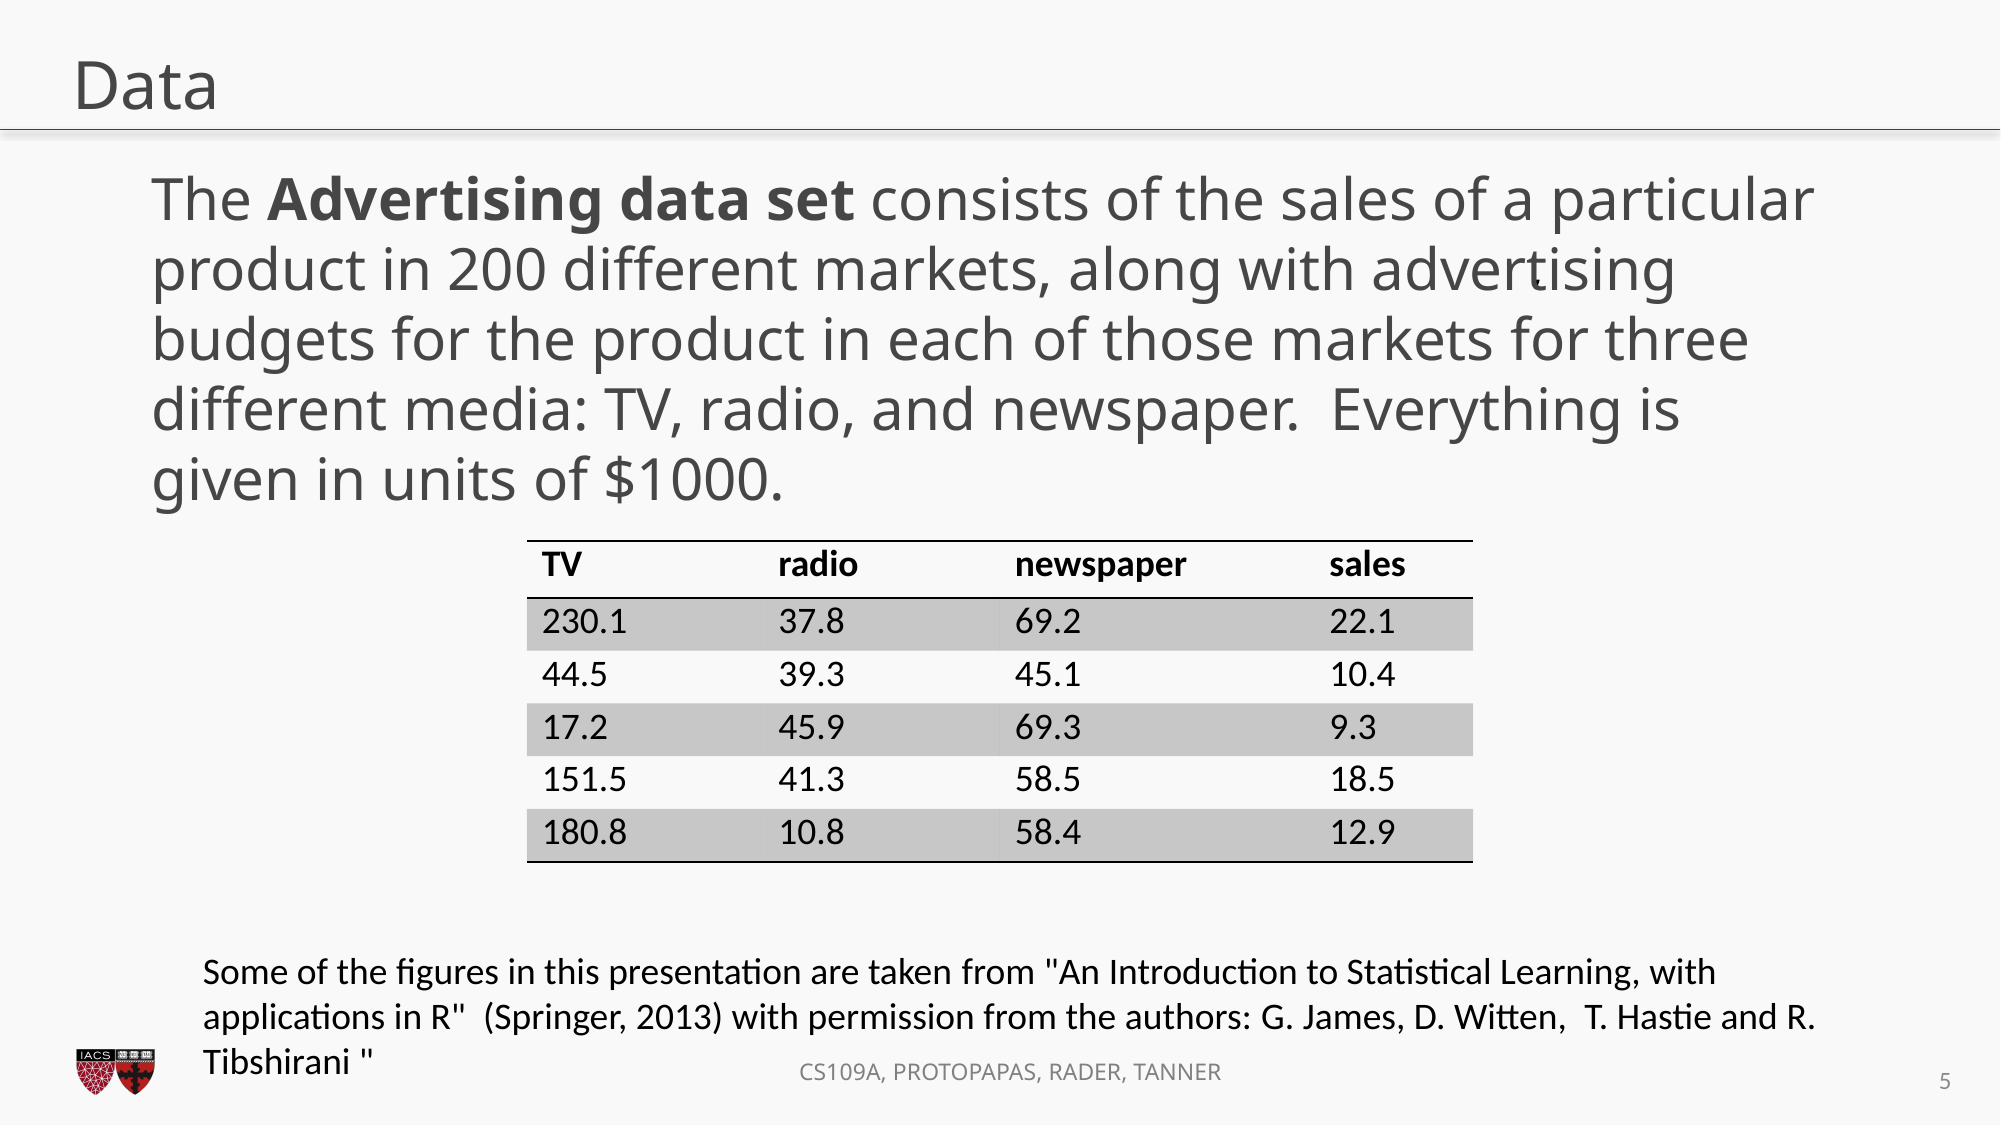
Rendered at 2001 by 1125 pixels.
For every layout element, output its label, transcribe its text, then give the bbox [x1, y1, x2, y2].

table_cell 151.5 [527, 756, 763, 809]
table_cell 45.1 [1000, 651, 1314, 703]
table_header sales [1314, 542, 1473, 597]
text_box Some of the figures in this presentation are taken from "An Introduction to Statistical Learning, with applications in R" (Springer, 2013) with permission from the authors: G. James, D. Witten, T. Hastie and R. Tibshirani " [188, 940, 1908, 1125]
table_cell 37.8 [763, 599, 1000, 651]
slide_number 4 [1908, 1050, 1967, 1110]
table_header newspaper [1000, 542, 1314, 597]
table_header TV [527, 542, 763, 597]
table_cell 12.9 [1314, 809, 1473, 861]
table_cell 58.5 [1000, 756, 1314, 809]
table_cell 9.3 [1314, 703, 1473, 756]
table_cell 10.4 [1314, 651, 1473, 703]
table_cell 18.5 [1314, 756, 1473, 809]
table_cell 69.3 [1000, 703, 1314, 756]
picture [75, 1049, 155, 1095]
table_cell 69.2 [1000, 599, 1314, 651]
table_cell 45.9 [763, 703, 1000, 756]
table_cell 41.3 [763, 756, 1000, 809]
text_box The Advertising data set consists of the sales of a particular product in 200 different markets, along with advertising budgets for the product in each of those markets for three different media: TV, radio, and newspaper. Everything is given in units of $1000. [136, 155, 1831, 502]
table_cell 17.2 [527, 703, 763, 756]
title Data [57, 35, 1943, 162]
table_cell 58.4 [1000, 809, 1314, 861]
table_cell 22.1 [1314, 599, 1473, 651]
table_cell 230.1 [527, 599, 763, 651]
table_header radio [763, 542, 1000, 597]
table_cell 39.3 [763, 651, 1000, 703]
table_cell 180.8 [527, 809, 763, 861]
table_cell 10.8 [763, 809, 1000, 861]
table_cell 44.5 [527, 651, 763, 703]
